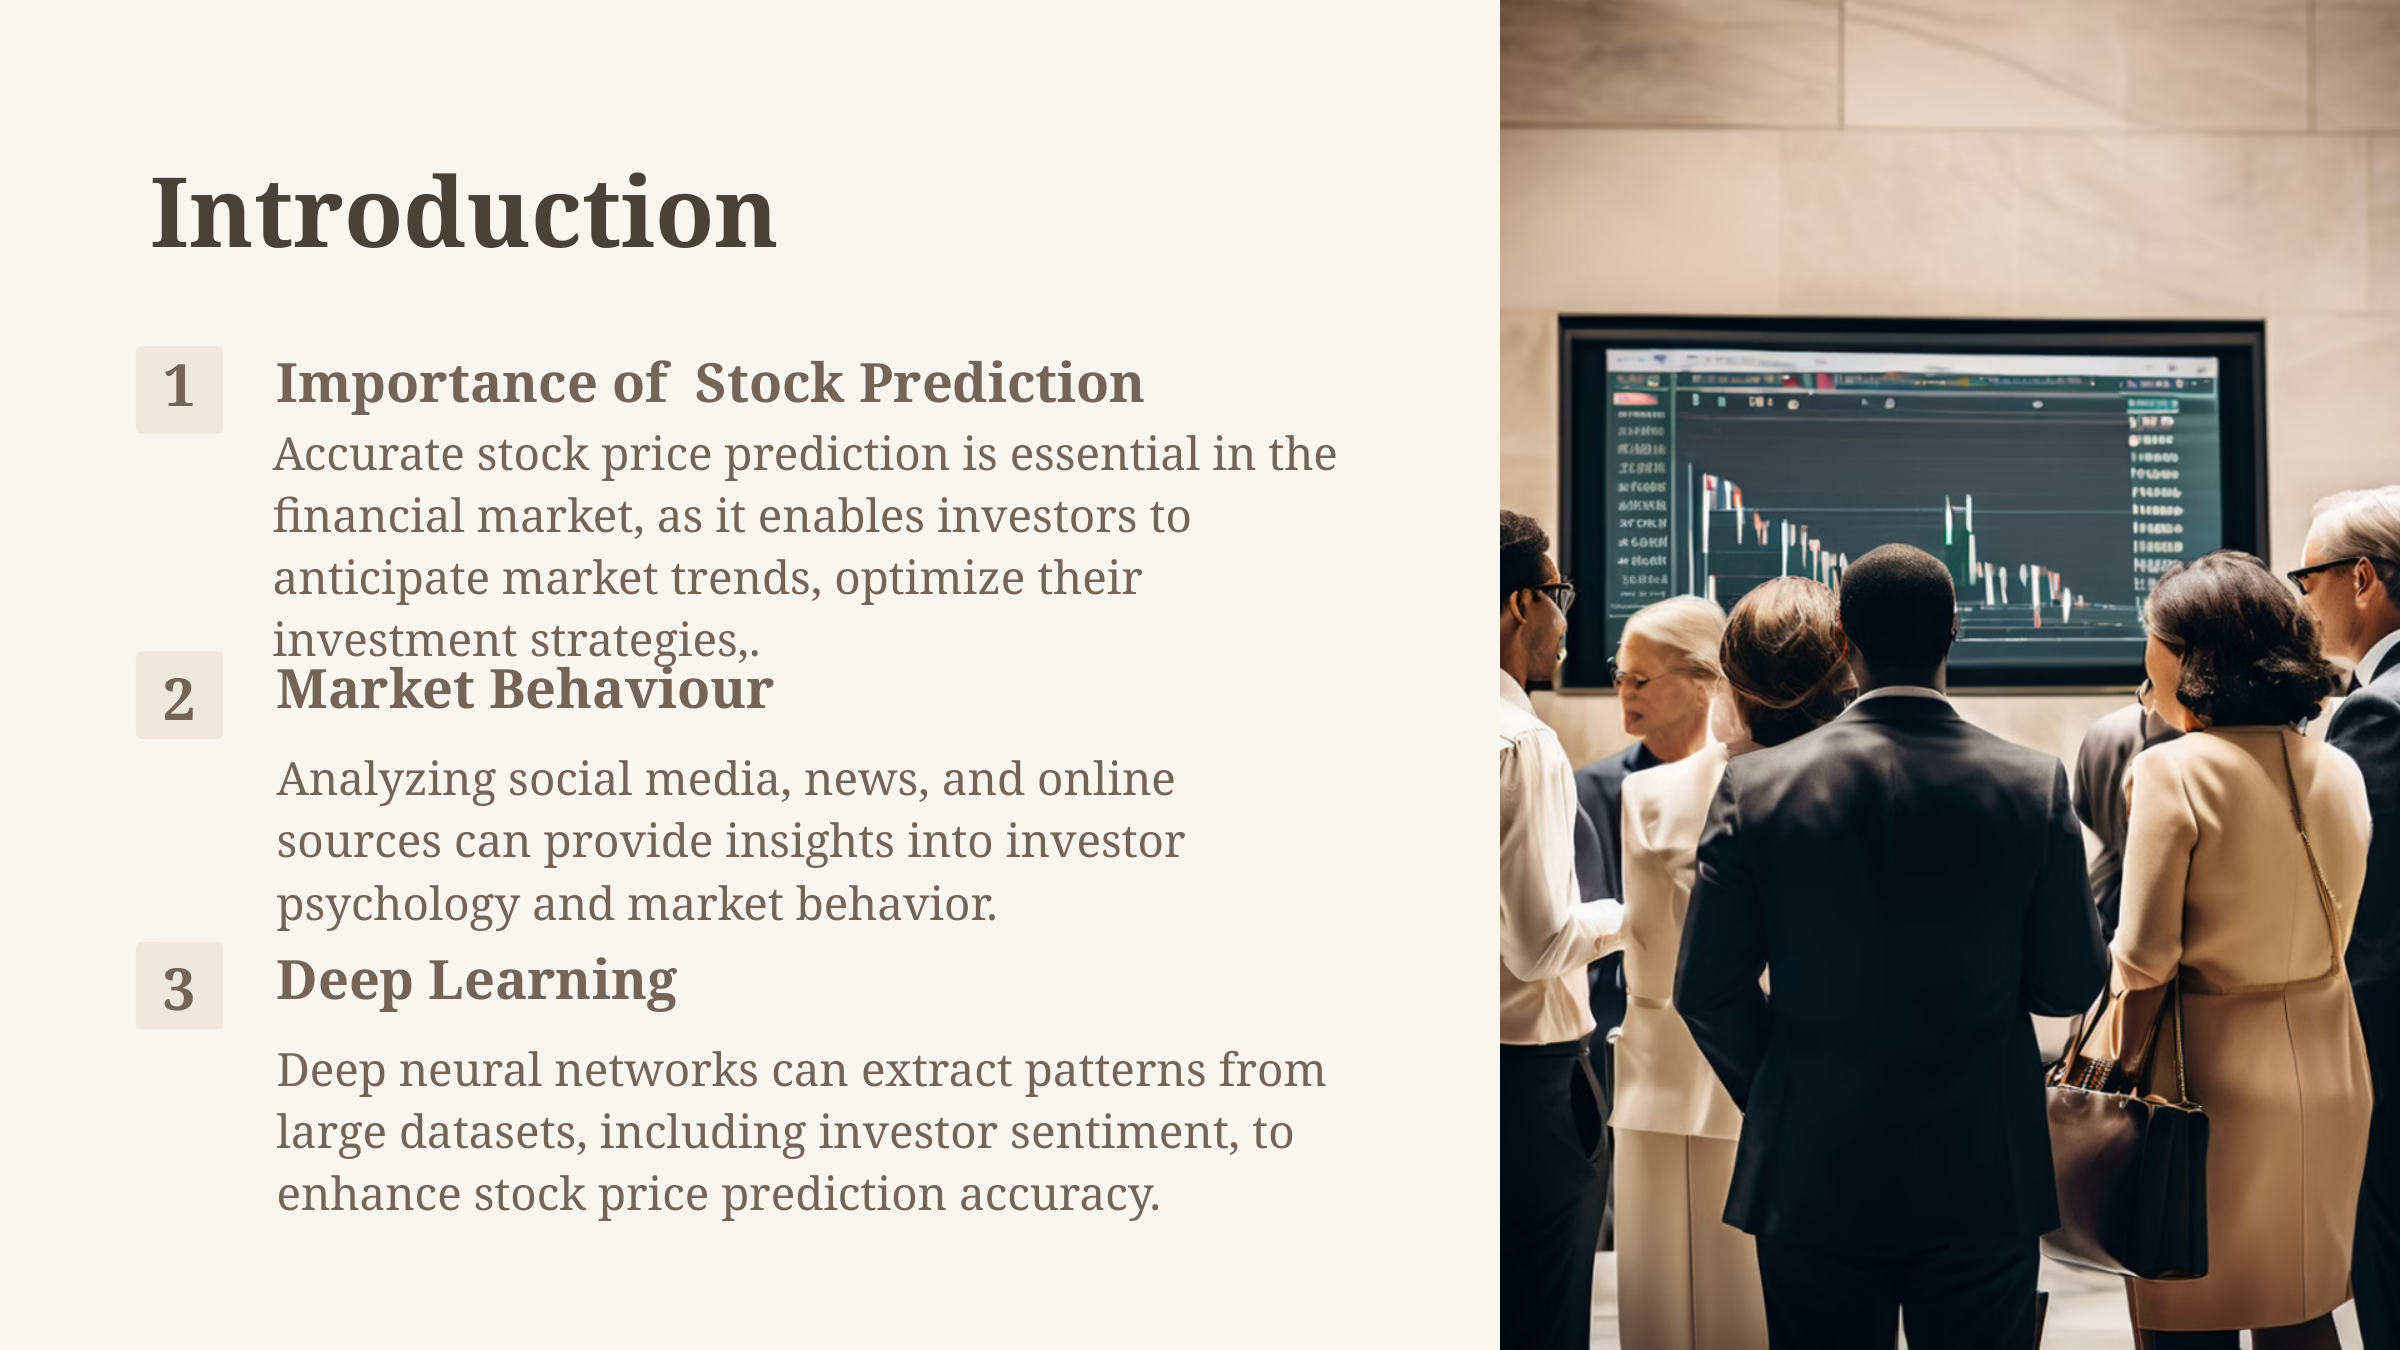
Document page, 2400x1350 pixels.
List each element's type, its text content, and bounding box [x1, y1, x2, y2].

text_box 1 [165, 352, 194, 411]
text_box Importance of Stock Prediction [261, 345, 881, 406]
text_box Accurate stock price prediction is essential in the financial market, as it enables investors to anticipate market trends, optimize their investment strategies,. [257, 409, 1361, 558]
text_box Market Behaviour [261, 651, 748, 713]
text_box [0, 0, 1499, 1350]
text_box [135, 346, 224, 434]
text_box Introduction [135, 137, 1106, 259]
text_box Deep Learning [261, 942, 748, 1003]
text_box 2 [161, 665, 198, 725]
text_box 3 [161, 956, 197, 1015]
text_box Analyzing social media, news, and online sources can provide insights into investor psychology and market behavior. [261, 735, 1365, 860]
text_box [135, 651, 224, 739]
picture [1499, 0, 2400, 1350]
text_box [135, 941, 224, 1030]
text_box Deep neural networks can extract patterns from large datasets, including investor sentiment, to enhance stock price prediction accuracy. [261, 1025, 1365, 1213]
